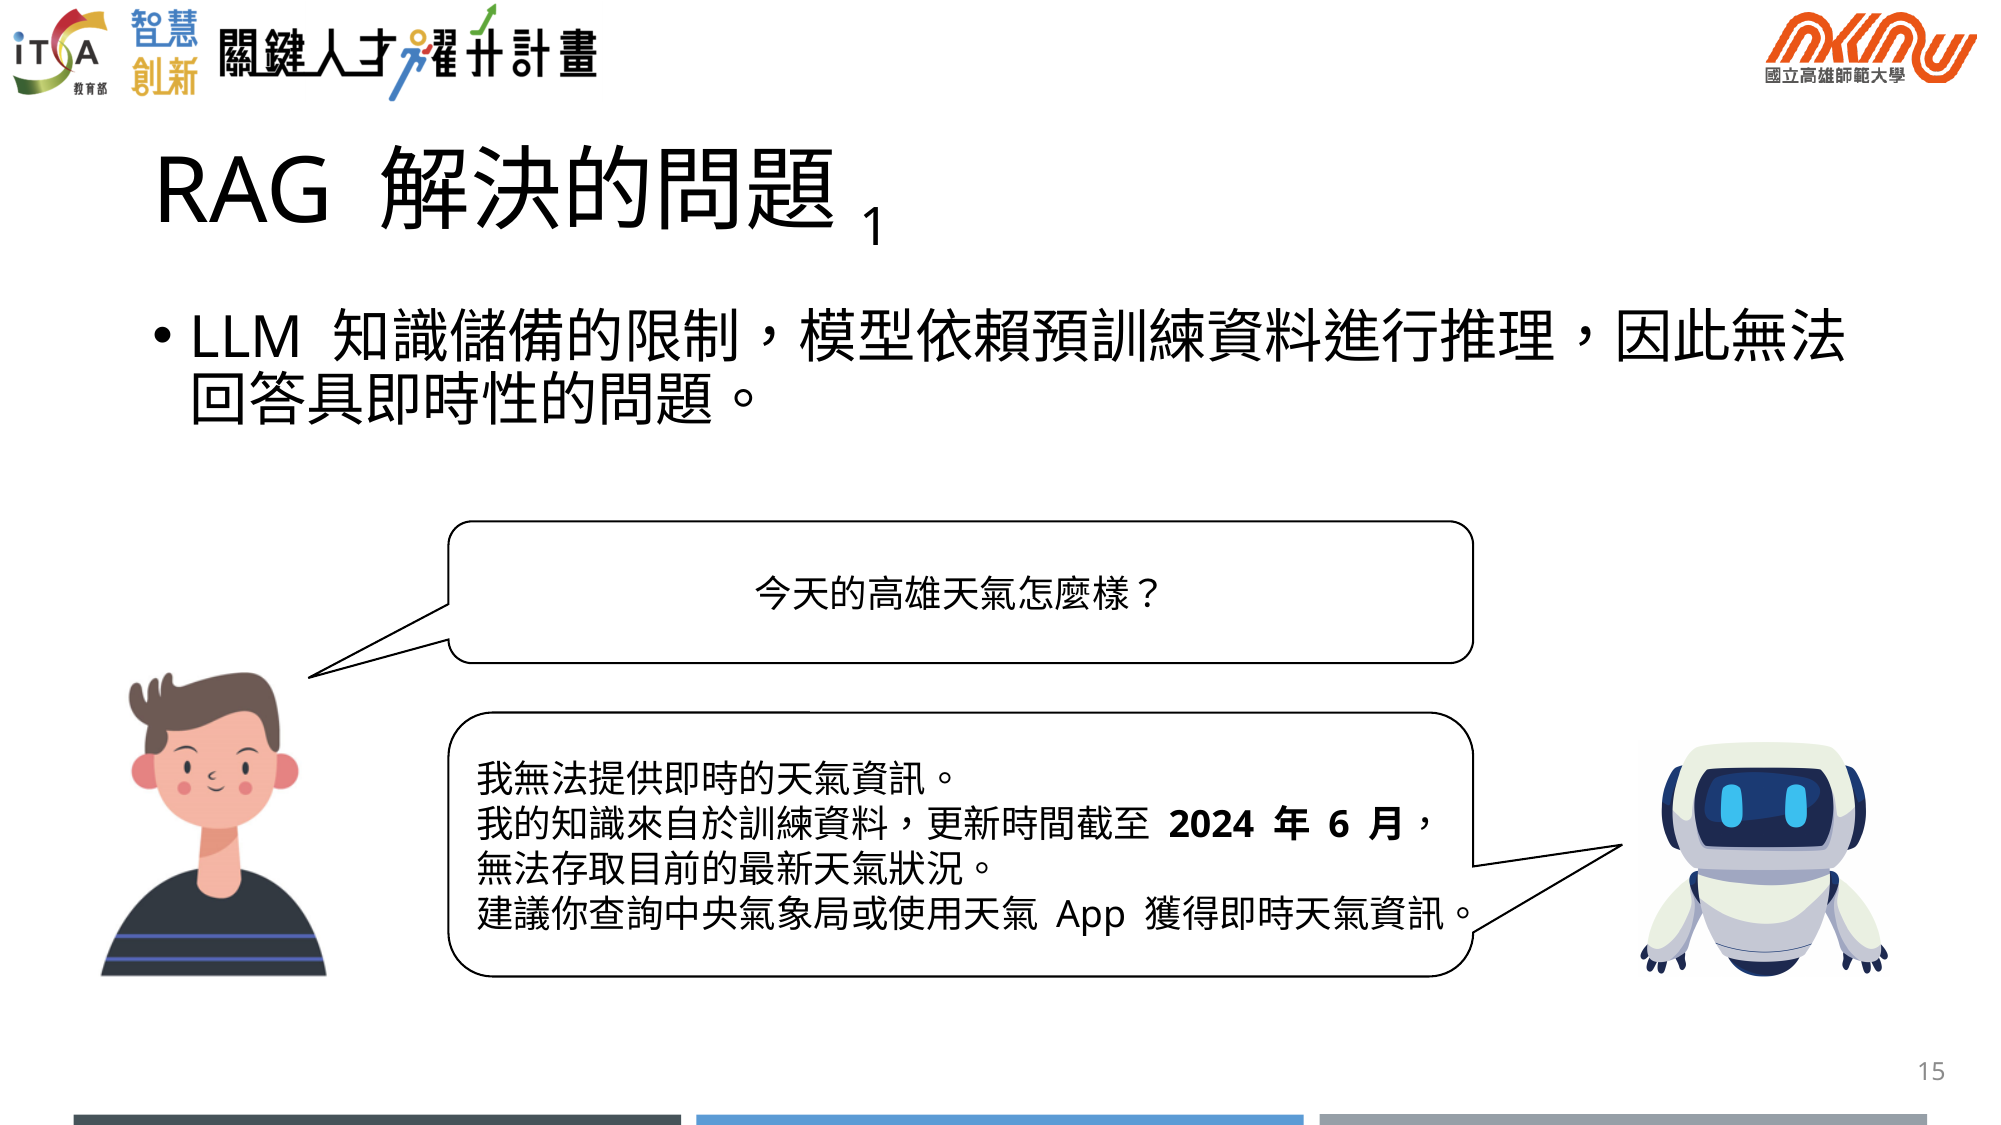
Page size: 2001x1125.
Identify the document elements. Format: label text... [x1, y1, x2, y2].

slide_number 15 [1510, 1042, 1961, 1103]
list LLM 知識儲備的限制，模型依賴預訓練資料進行推理，因此無法回答具即時性的問題。 [137, 299, 1863, 473]
picture [1638, 740, 1890, 977]
picture [9, 1, 603, 102]
picture [97, 672, 332, 977]
text_box 我無法提供即時的天氣資訊。 我的知識來自於訓練資料，更新時間截至 2024 年 6 月，無法存取目前的最新天氣狀況。 建議你查詢中央氣象局或使用天氣 App 獲得即時天氣資訊。 [447, 711, 1623, 978]
text_box 今天的高雄天氣怎麼樣？ [317, 520, 1475, 673]
title RAG 解決的問題1 [137, 100, 1863, 278]
